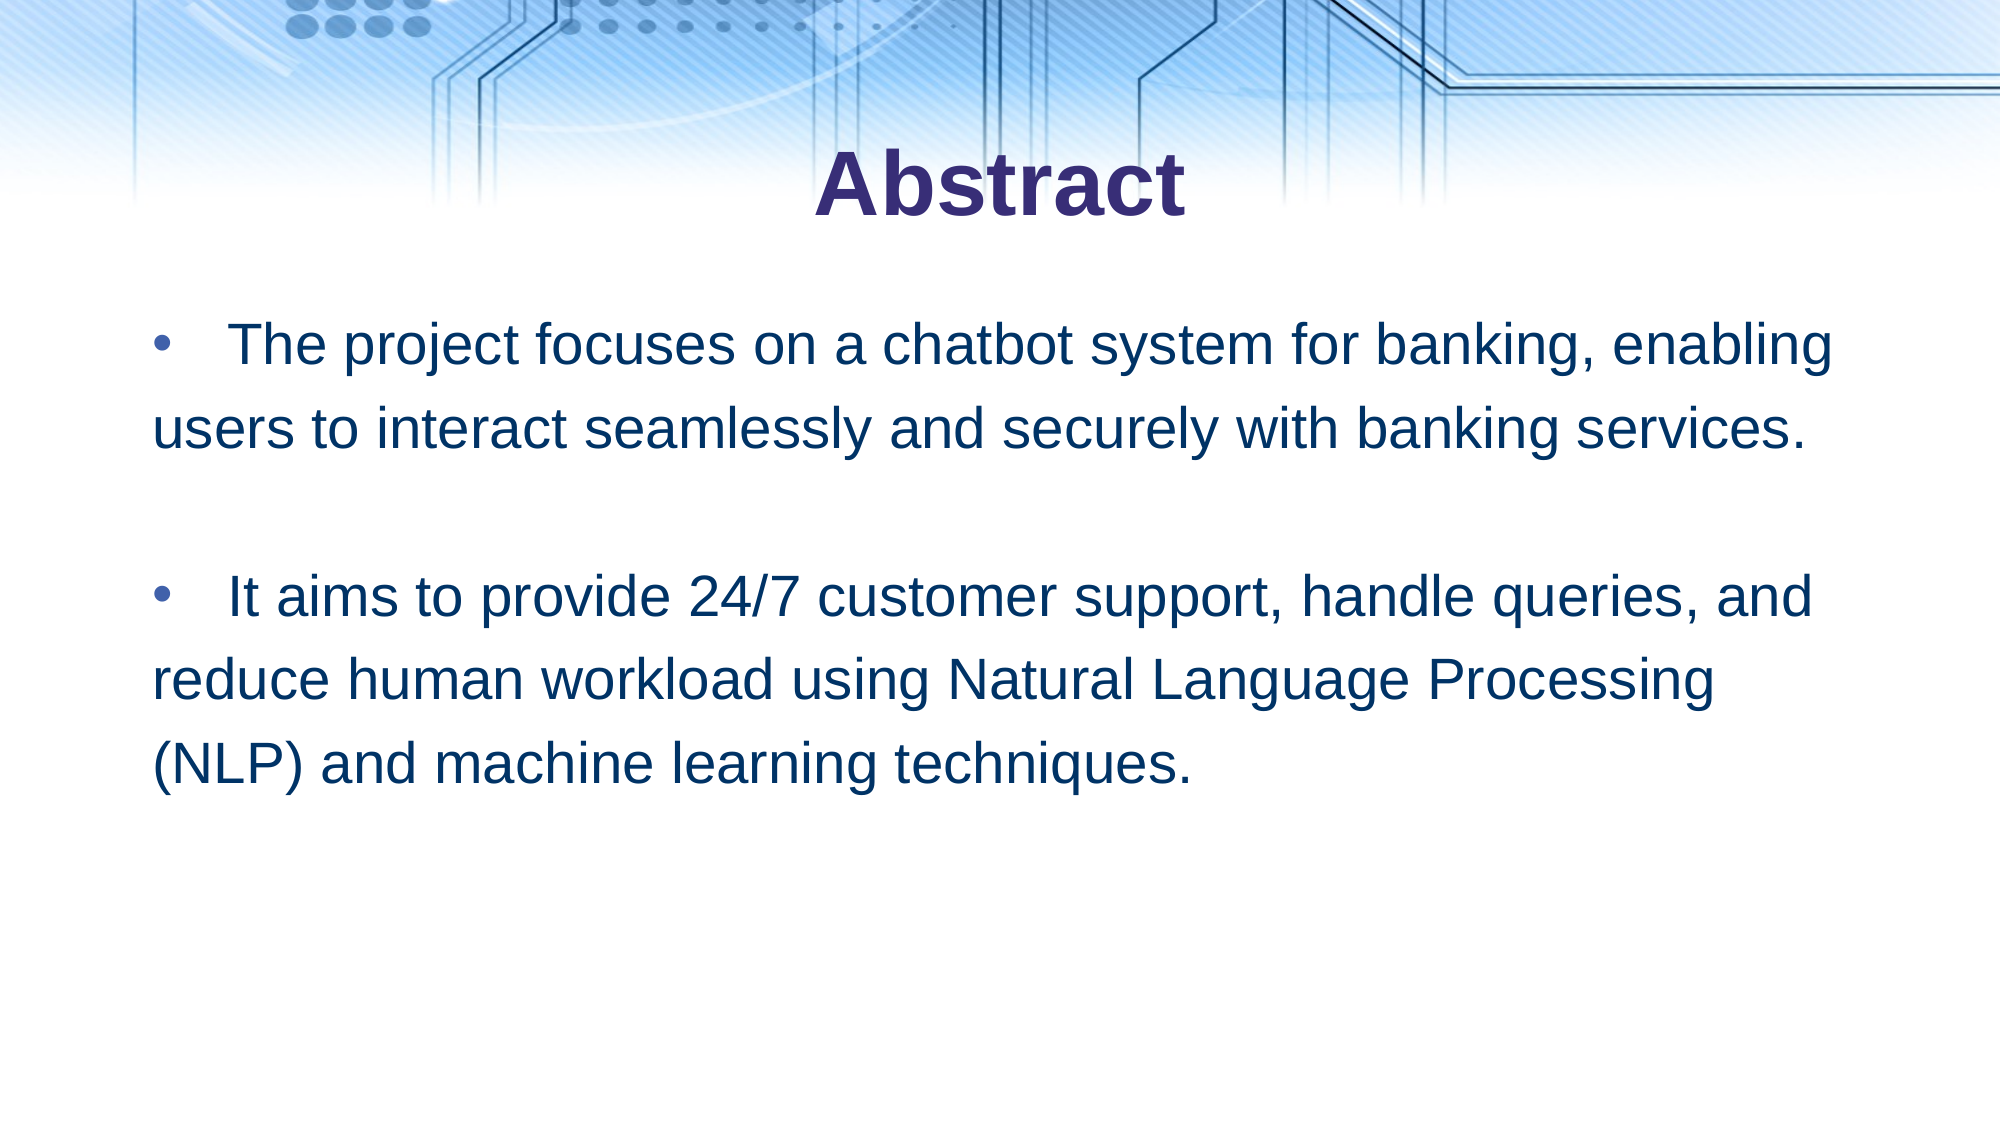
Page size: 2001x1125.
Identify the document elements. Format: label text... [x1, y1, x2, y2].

picture [0, 0, 2000, 454]
list The project focuses on a chatbot system for banking, enabling users to interact seamlessly and securely with banking services. It aims to provide 24/7 customer support, handle queries, and reduce human workload using Natural Language Processing (NLP) and machine learning techniques. [137, 306, 1863, 1015]
title Abstract [137, 93, 1863, 278]
